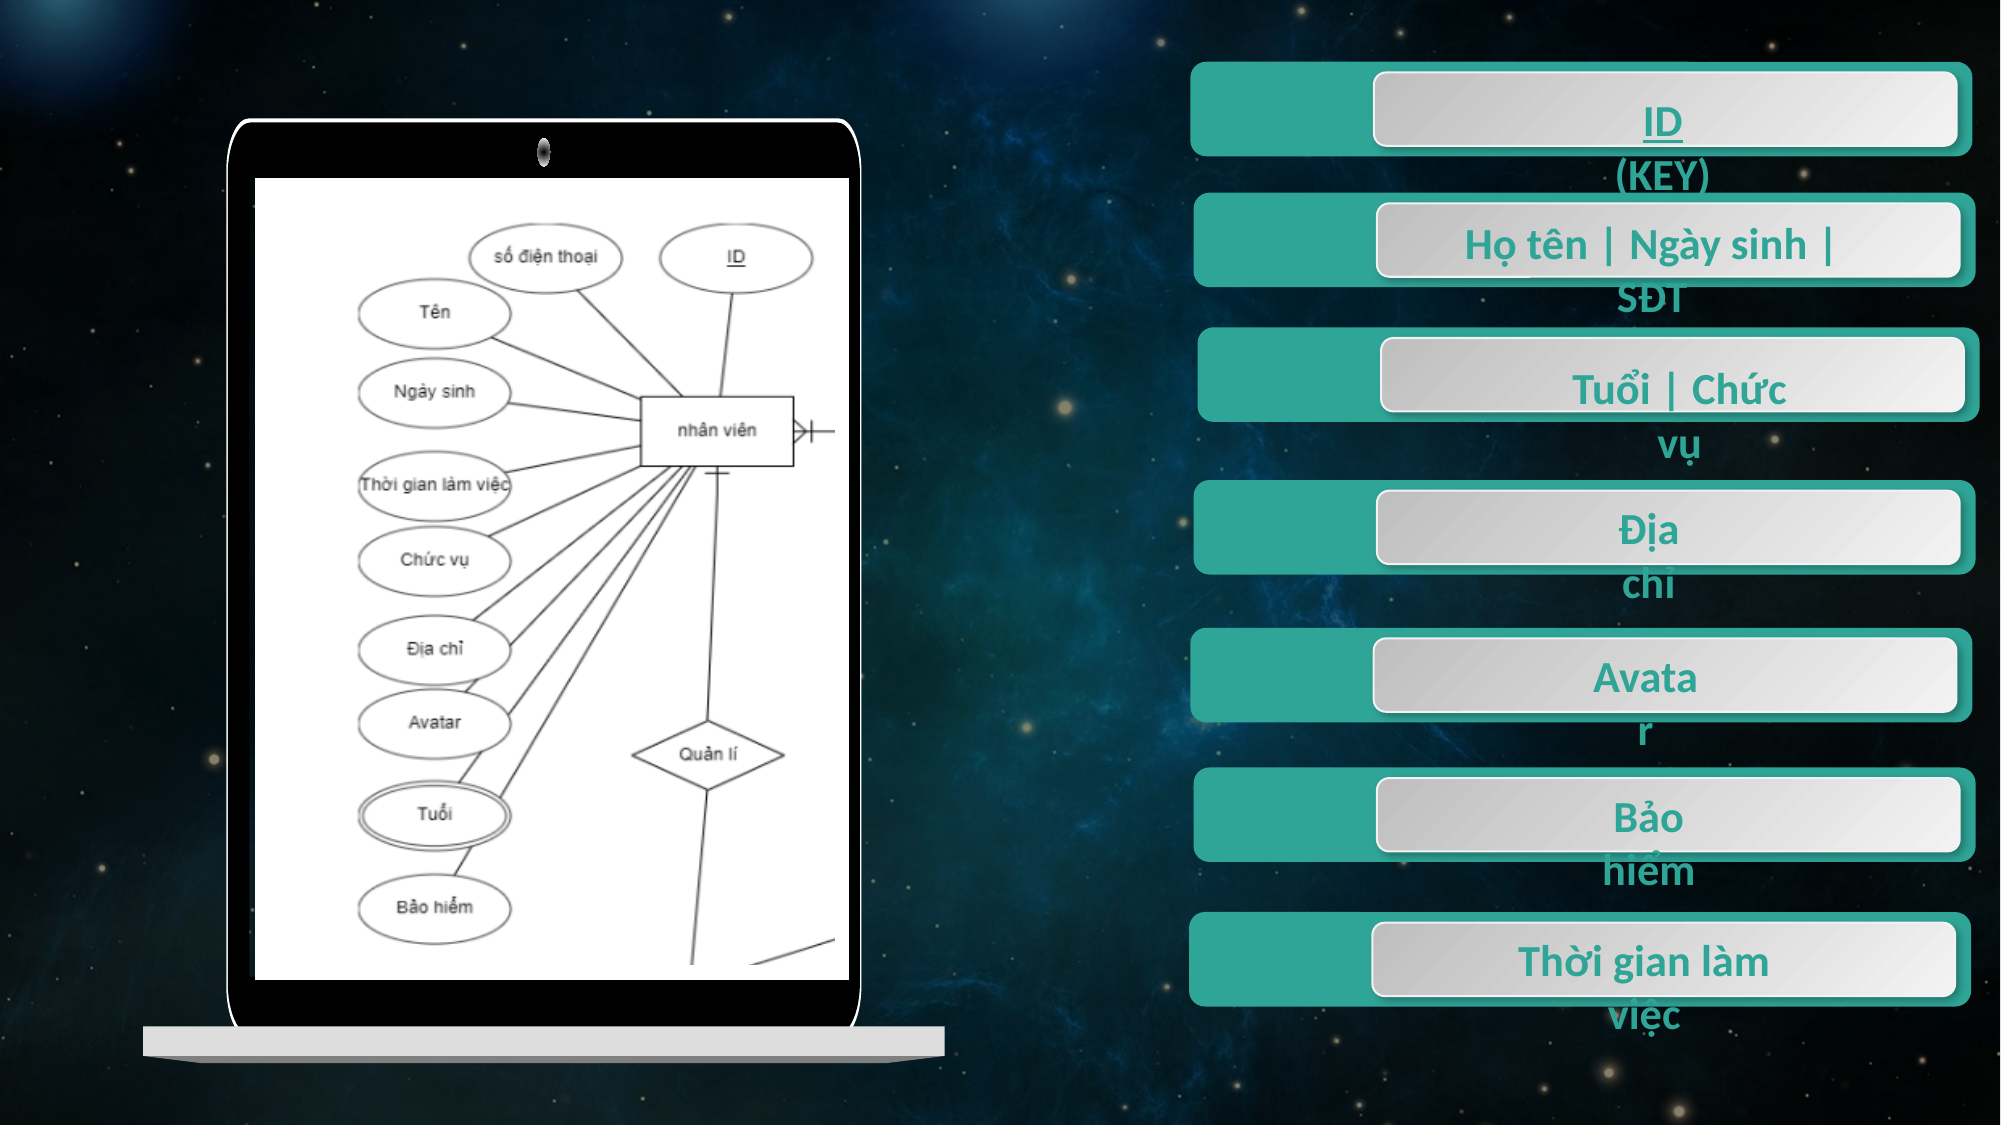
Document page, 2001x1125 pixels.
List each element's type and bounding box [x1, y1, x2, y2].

text_box [1190, 627, 1973, 723]
text_box [1190, 61, 1973, 157]
text_box [1197, 327, 1980, 422]
text_box [1193, 767, 1976, 862]
text_box [1193, 192, 1976, 288]
text_box [1193, 480, 1976, 575]
text_box [1189, 912, 1972, 1007]
text_box [142, 118, 945, 1064]
picture [0, 0, 2001, 1125]
